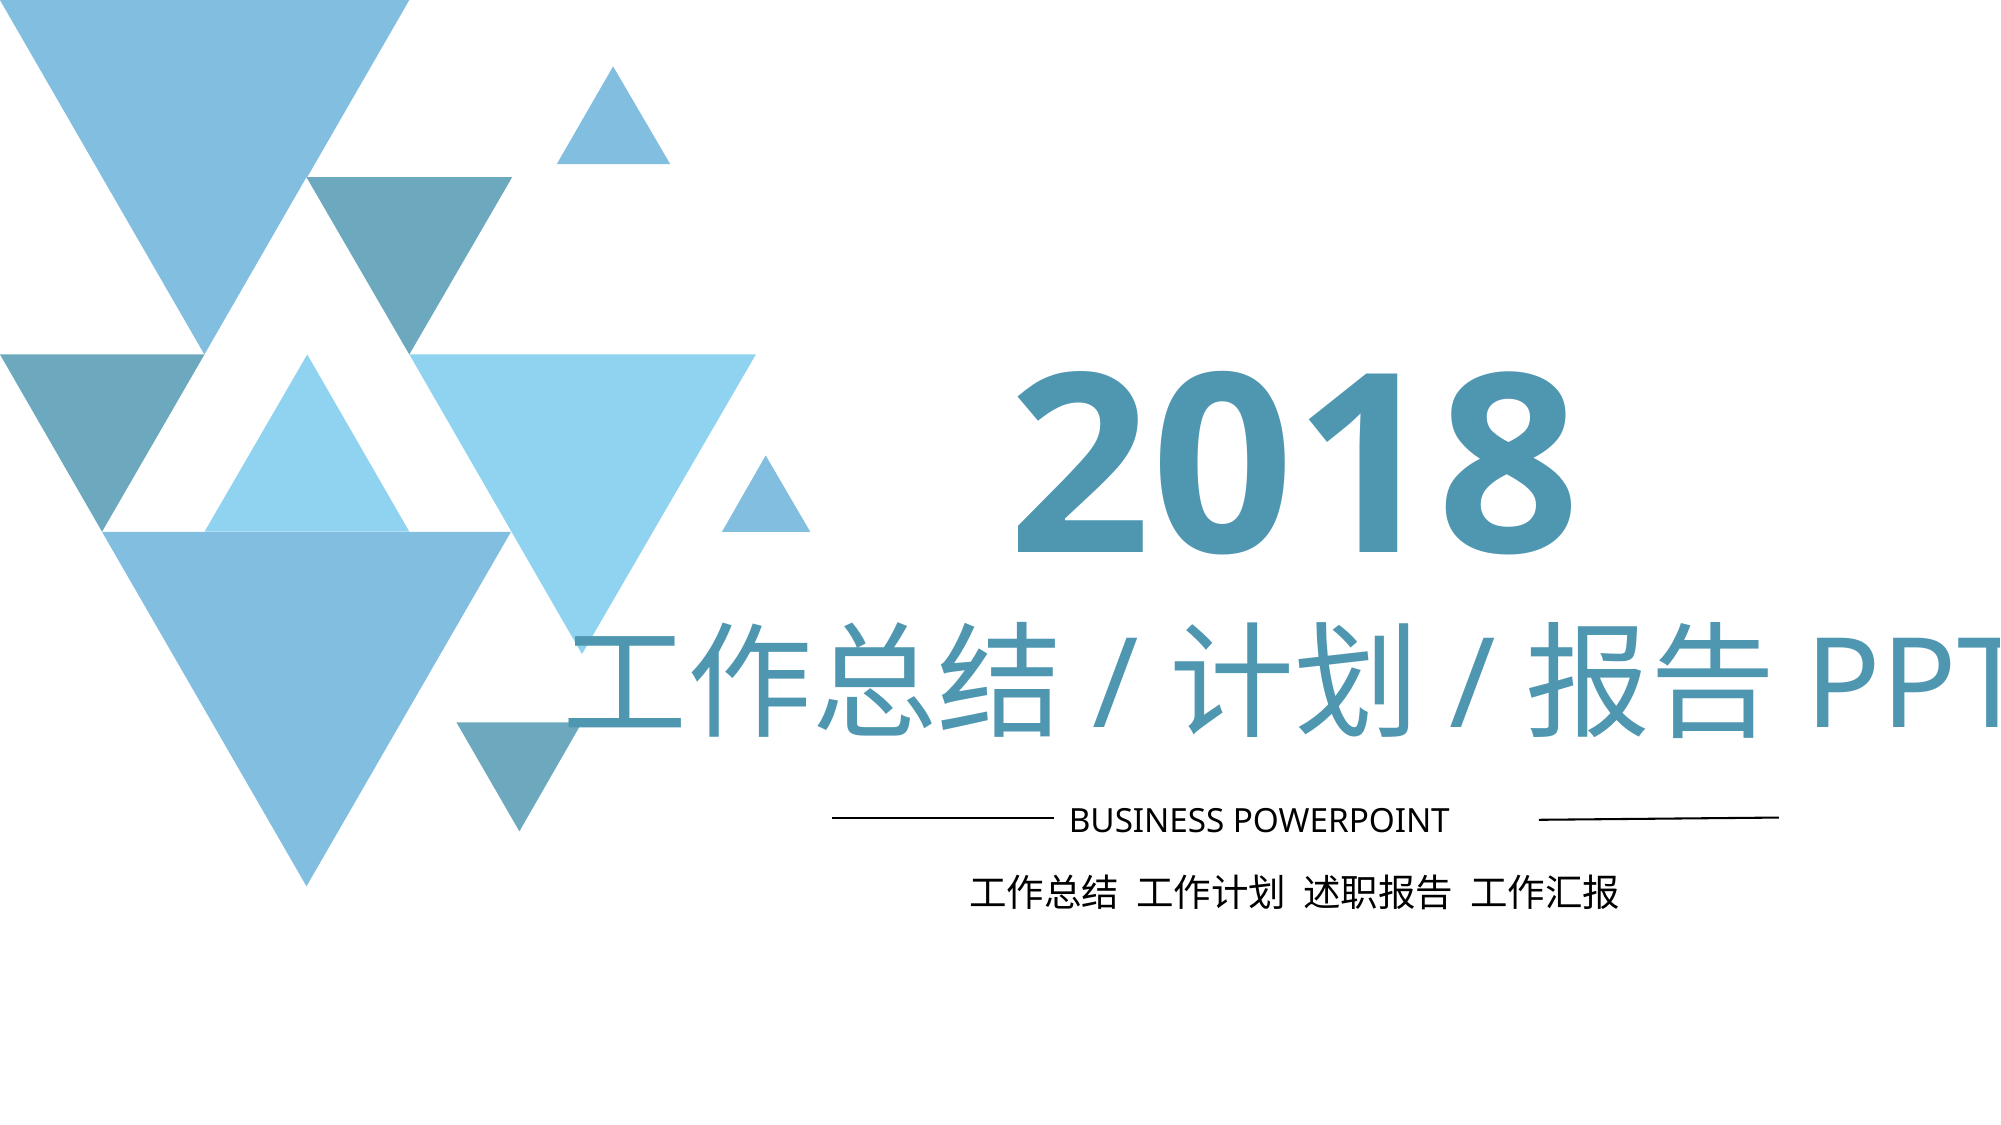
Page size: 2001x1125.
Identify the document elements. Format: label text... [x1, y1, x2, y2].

text_box [101, 531, 512, 887]
text_box [306, 177, 513, 355]
text_box 工作总结 工作计划 述职报告 工作汇报 [922, 861, 1668, 922]
text_box [409, 354, 756, 595]
text_box BUSINESS POWERPOINT [1054, 792, 1536, 847]
text_box [722, 455, 811, 532]
text_box [456, 722, 560, 832]
text_box [0, 0, 410, 354]
text_box [0, 354, 205, 531]
text_box 工作总结/计划/报告PPT [527, 595, 2000, 761]
text_box [204, 354, 410, 532]
text_box [556, 66, 671, 165]
text_box 2018 [864, 295, 1726, 610]
